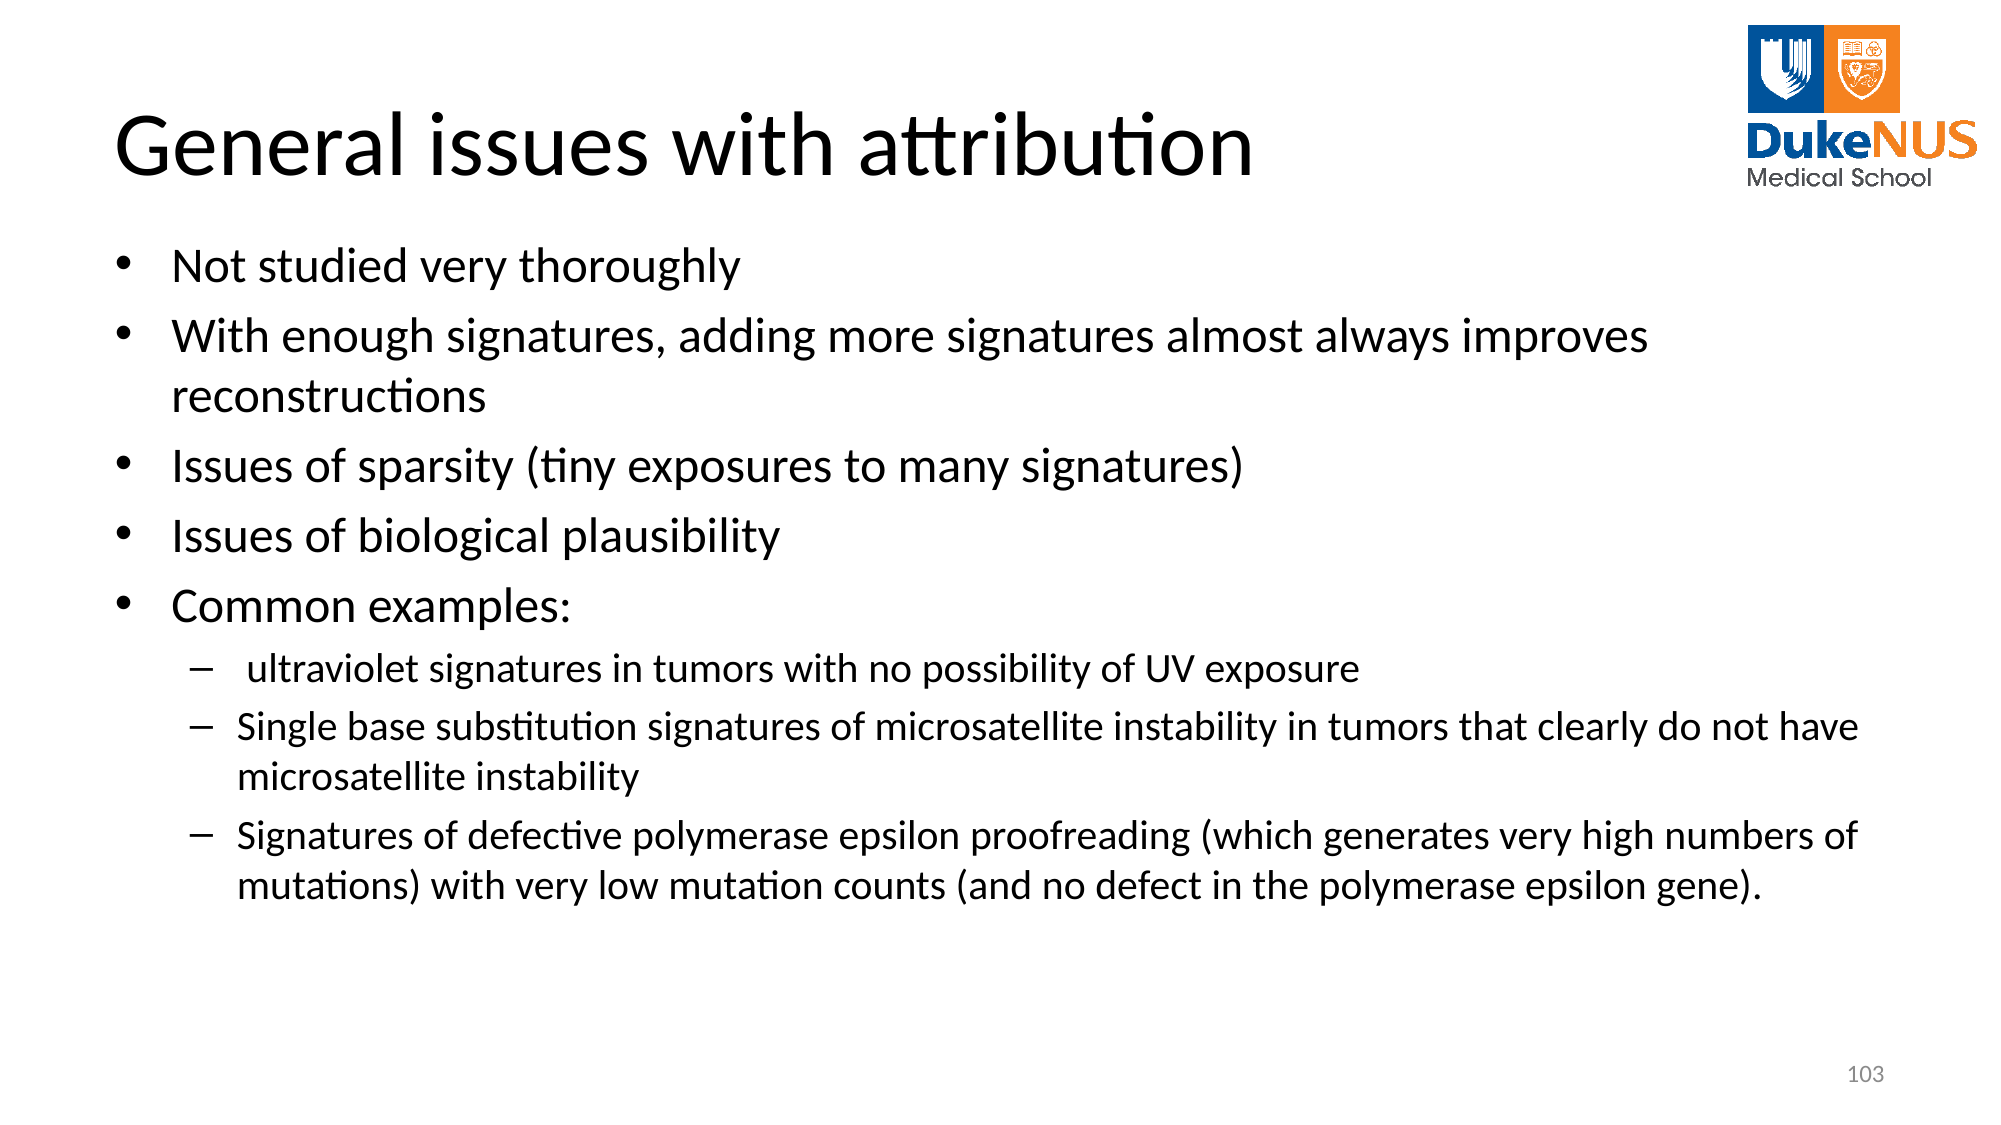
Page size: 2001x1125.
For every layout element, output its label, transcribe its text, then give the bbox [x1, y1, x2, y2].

title General issues with attribution [99, 45, 1900, 224]
slide_number 103 [1433, 1042, 1900, 1103]
list Not studied very thoroughly With enough signatures, adding more signatures almost always improves reconstructions Issues of sparsity (tiny exposures to many signatures) Issues of biological plausibility Common examples: ultraviolet signatures in tumors with no possibility of UV exposure Single base substitution signatures of microsatellite instability in tumors that clearly do not have microsatellite instability Signatures of defective polymerase epsilon proofreading (which generates very high numbers of mutations) with very low mutation counts (and no defect in the polymerase epsilon gene). [99, 224, 1900, 968]
picture [1737, 12, 1978, 189]
